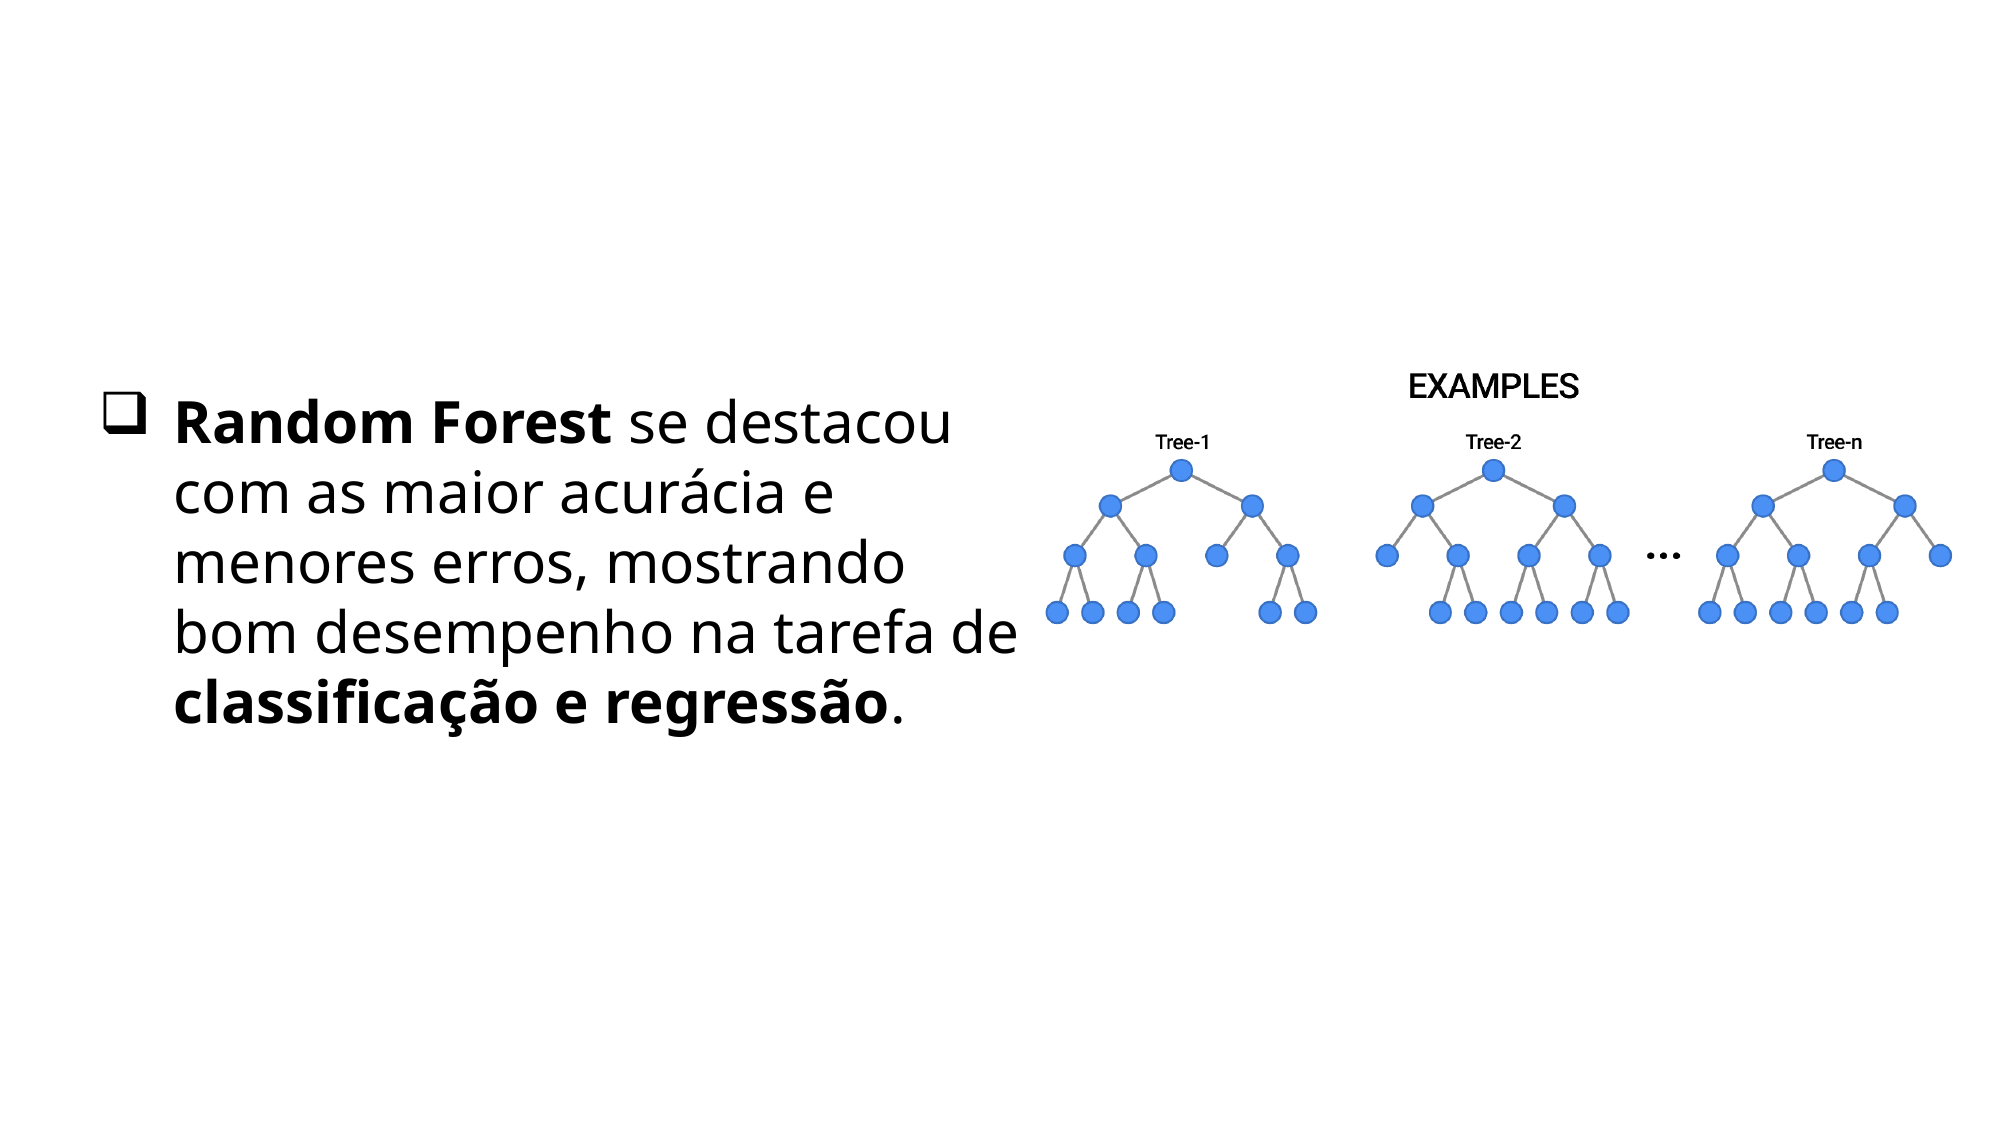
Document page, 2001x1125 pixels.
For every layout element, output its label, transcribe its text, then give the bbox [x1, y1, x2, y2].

text_box Random Forest se destacou com as maior acurácia e menores erros, mostrando bom desempenho na tarefa de classificação e regressão. [84, 378, 1036, 743]
picture [1036, 369, 1954, 756]
